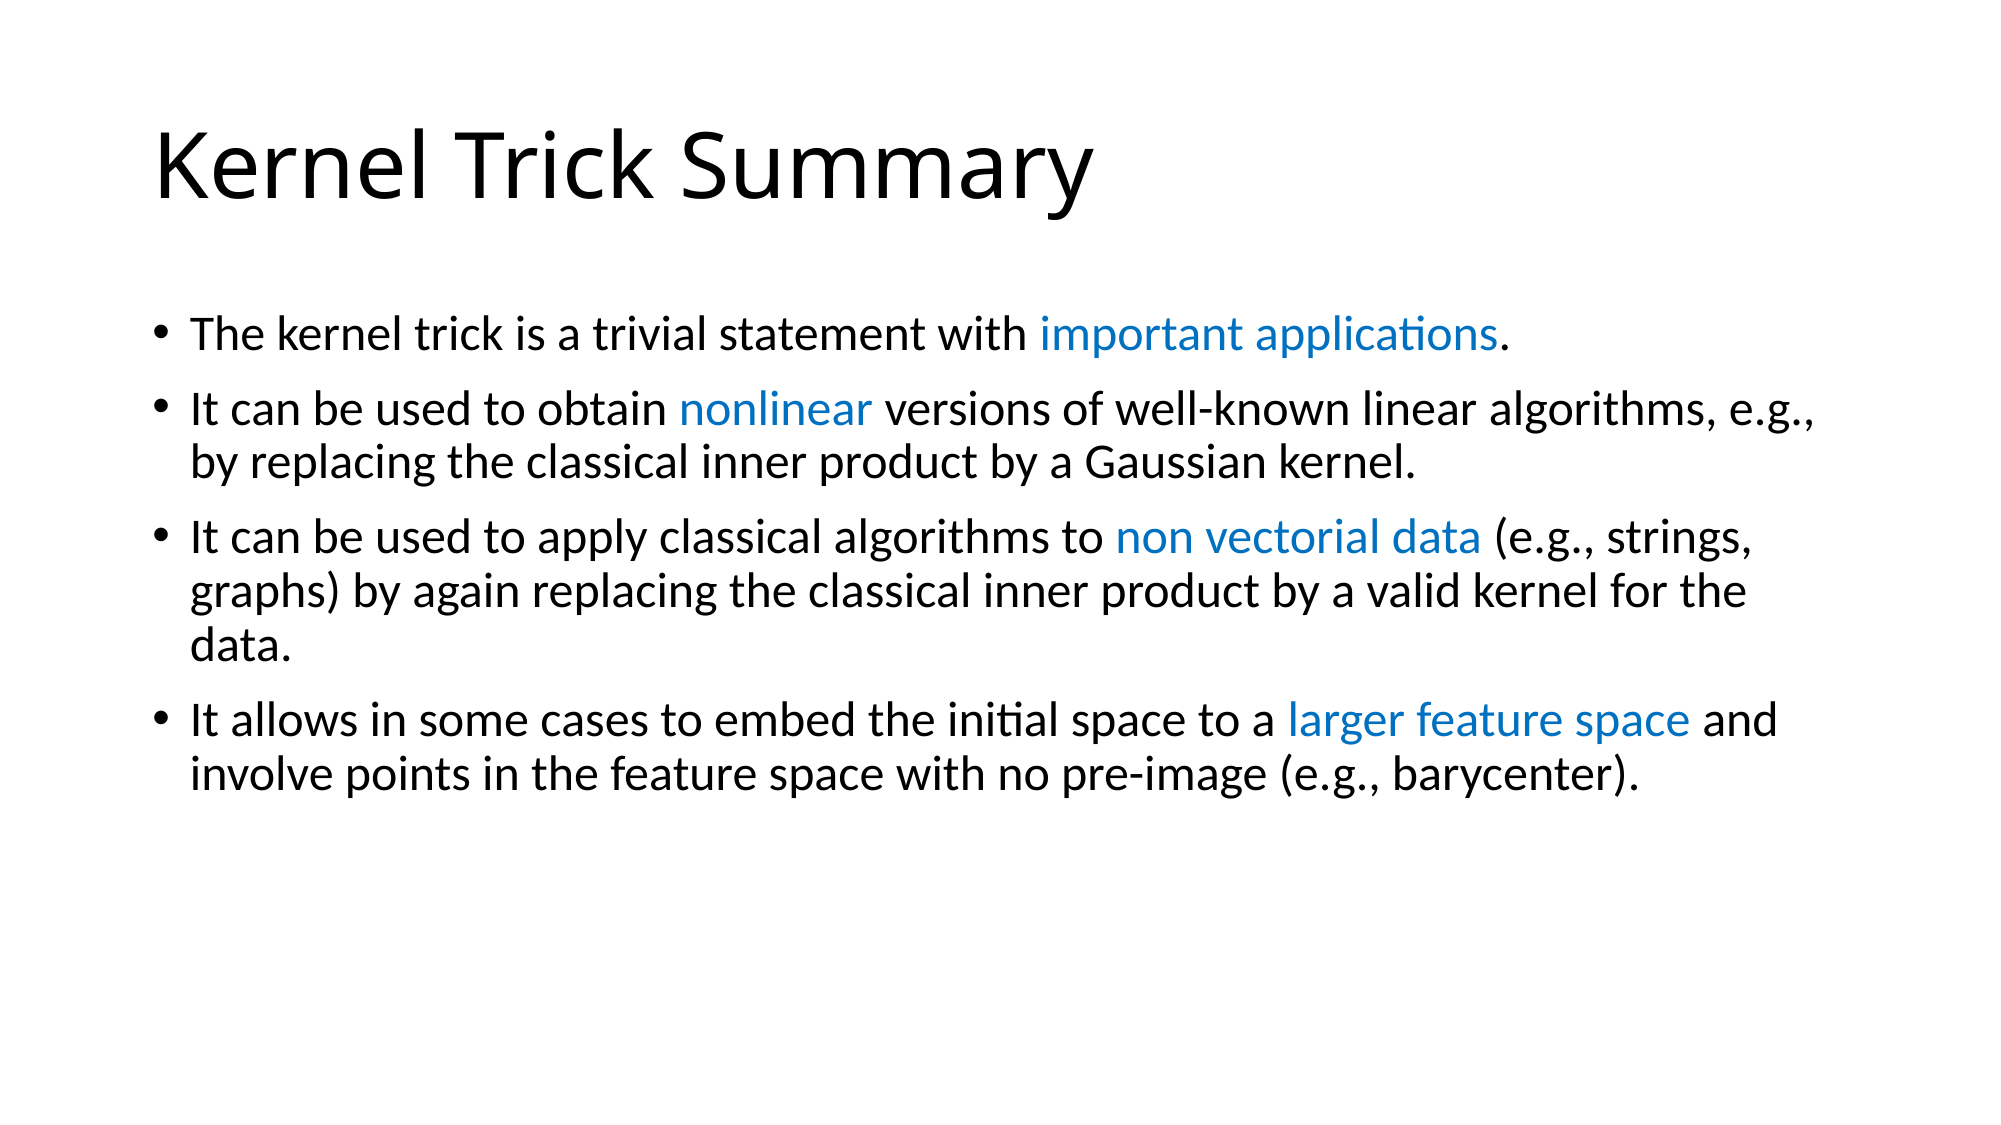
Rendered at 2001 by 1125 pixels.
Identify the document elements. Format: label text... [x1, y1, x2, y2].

title Kernel Trick Summary [137, 59, 1863, 278]
list The kernel trick is a trivial statement with important applications. It can be used to obtain nonlinear versions of well-known linear algorithms, e.g., by replacing the classical inner product by a Gaussian kernel. It can be used to apply classical algorithms to non vectorial data (e.g., strings, graphs) by again replacing the classical inner product by a valid kernel for the data. It allows in some cases to embed the initial space to a larger feature space and involve points in the feature space with no pre-image (e.g., barycenter). [137, 299, 1863, 1014]
